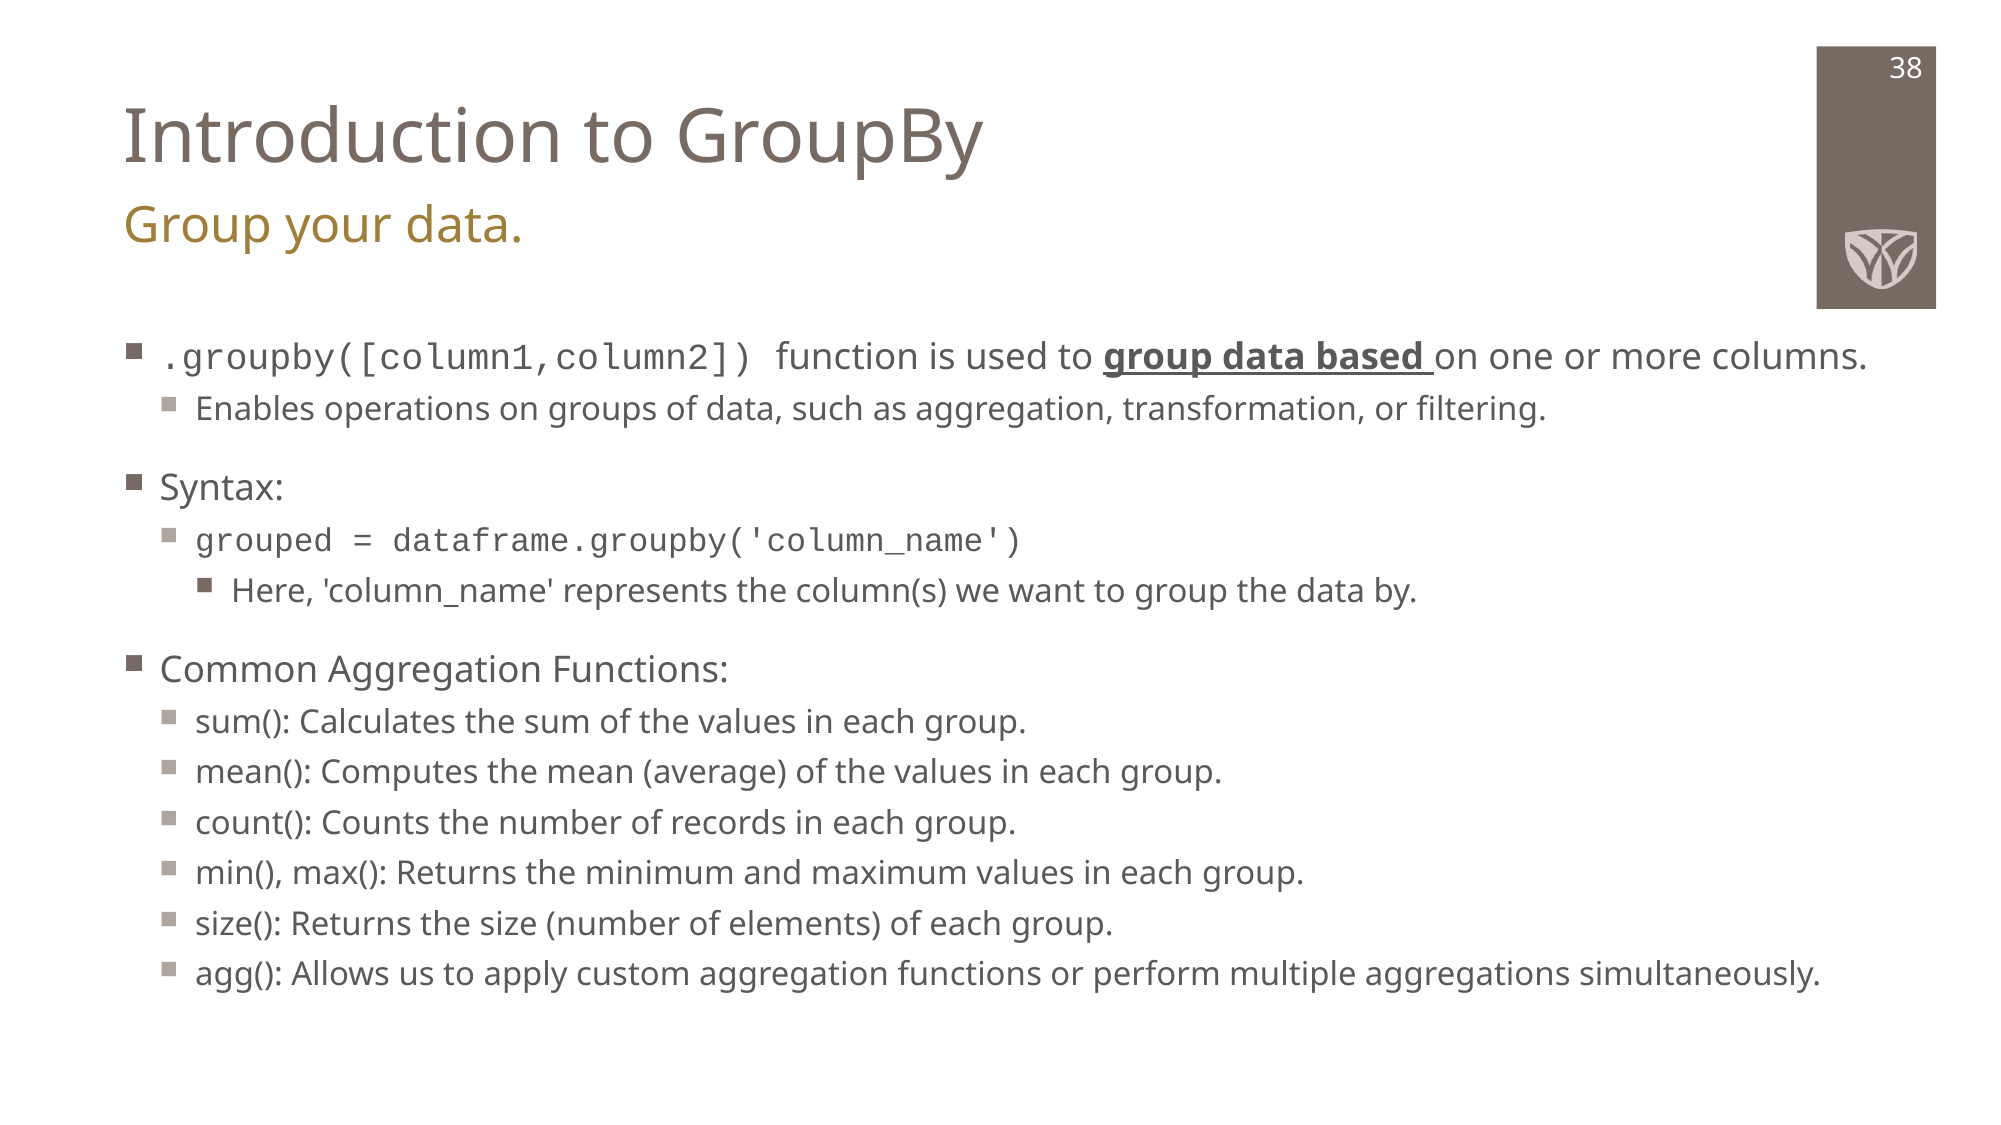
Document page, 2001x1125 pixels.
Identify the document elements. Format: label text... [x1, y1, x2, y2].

slide_number 38 [1816, 39, 1938, 100]
list Group your data. [109, 185, 1763, 313]
title Introduction to GroupBy [109, 22, 1762, 185]
list .groupby([column1,column2]) function is used to group data based on one or more columns. Enables operations on groups of data, such as aggregation, transformation, or filtering. Syntax: grouped = dataframe.groupby('column_name') Here, 'column_name' represents the column(s) we want to group the data by. Common Aggregation Functions: sum(): Calculates the sum of the values in each group. mean(): Computes the mean (average) of the values in each group. count(): Counts the number of records in each group. min(), max(): Returns the minimum and maximum values in each group. size(): Returns the size (number of elements) of each group. agg(): Allows us to apply custom aggregation functions or perform multiple aggregations simultaneously. [109, 324, 1971, 1005]
